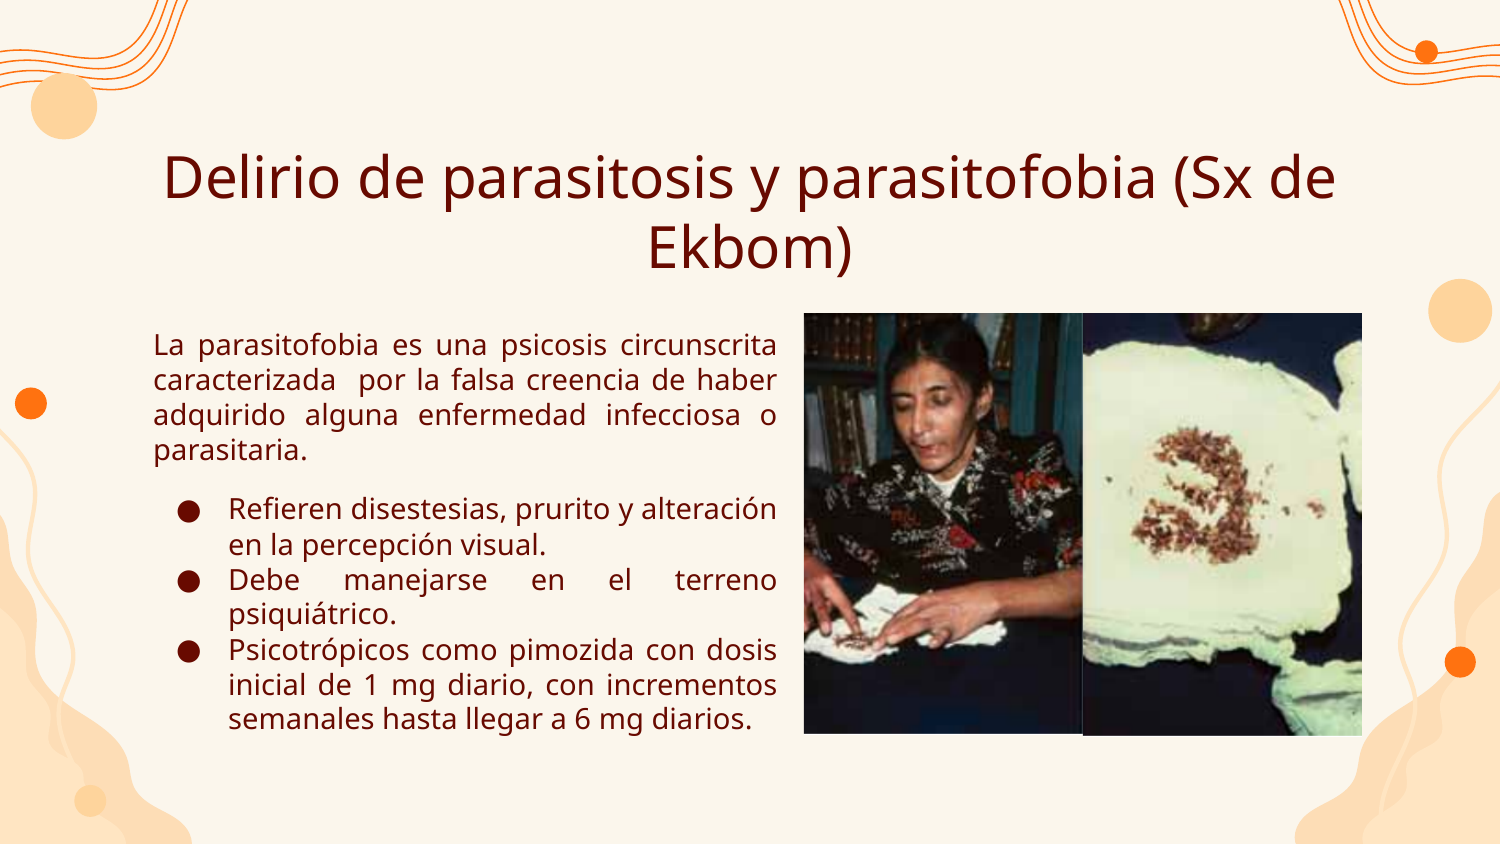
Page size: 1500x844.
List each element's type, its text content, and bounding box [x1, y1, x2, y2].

subtitle La parasitofobia es una psicosis circunscrita caracterizada por la falsa creencia de haber adquirido alguna enfermedad infecciosa o parasitaria. Refieren disestesias, prurito y alteración en la percepción visual. Debe manejarse en el terreno psiquiátrico. Psicotrópicos como pimozida con dosis inicial de 1 mg diario, con incrementos semanales hasta llegar a 6 mg diarios. [138, 313, 793, 748]
title Delirio de parasitosis y parasitofobia (Sx de Ekbom) [120, 125, 1380, 219]
picture [803, 313, 1363, 737]
